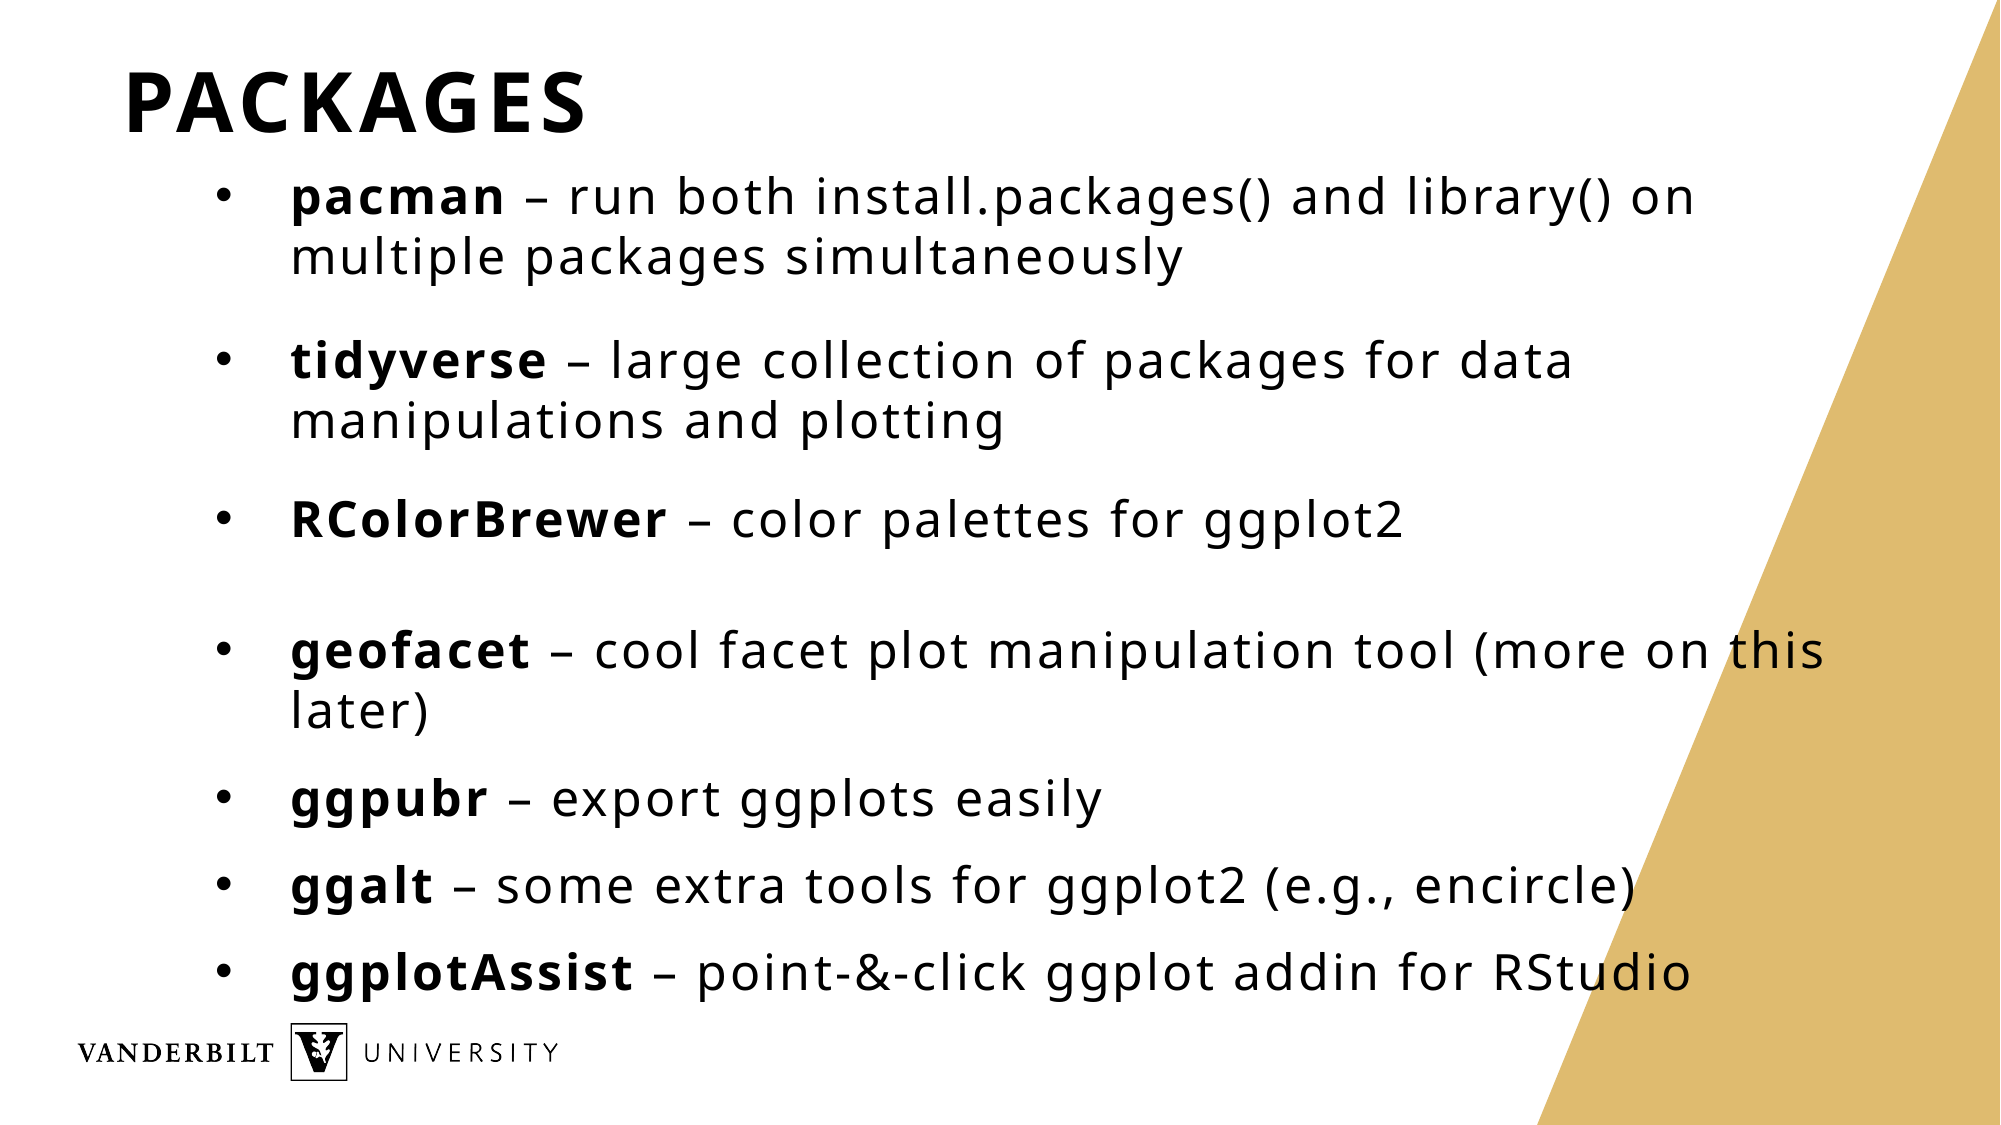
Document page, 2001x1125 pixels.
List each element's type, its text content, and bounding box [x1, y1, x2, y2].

text_box ggpubr – export ggplots easily [200, 758, 1845, 834]
title Packages [107, 47, 1938, 158]
text_box RColorBrewer – color palettes for ggplot2 [200, 480, 1845, 555]
text_box pacman – run both install.packages() and library() on multiple packages simultaneously [200, 157, 1845, 292]
text_box tidyverse – large collection of packages for data manipulations and plotting [200, 320, 1845, 456]
text_box geofacet – cool facet plot manipulation tool (more on this later) [200, 610, 1845, 746]
text_box ggplotAssist – point-&-click ggplot addin for RStudio [200, 932, 1845, 1008]
picture [77, 1023, 558, 1081]
text_box ggalt – some extra tools for ggplot2 (e.g., encircle) [200, 845, 1845, 921]
